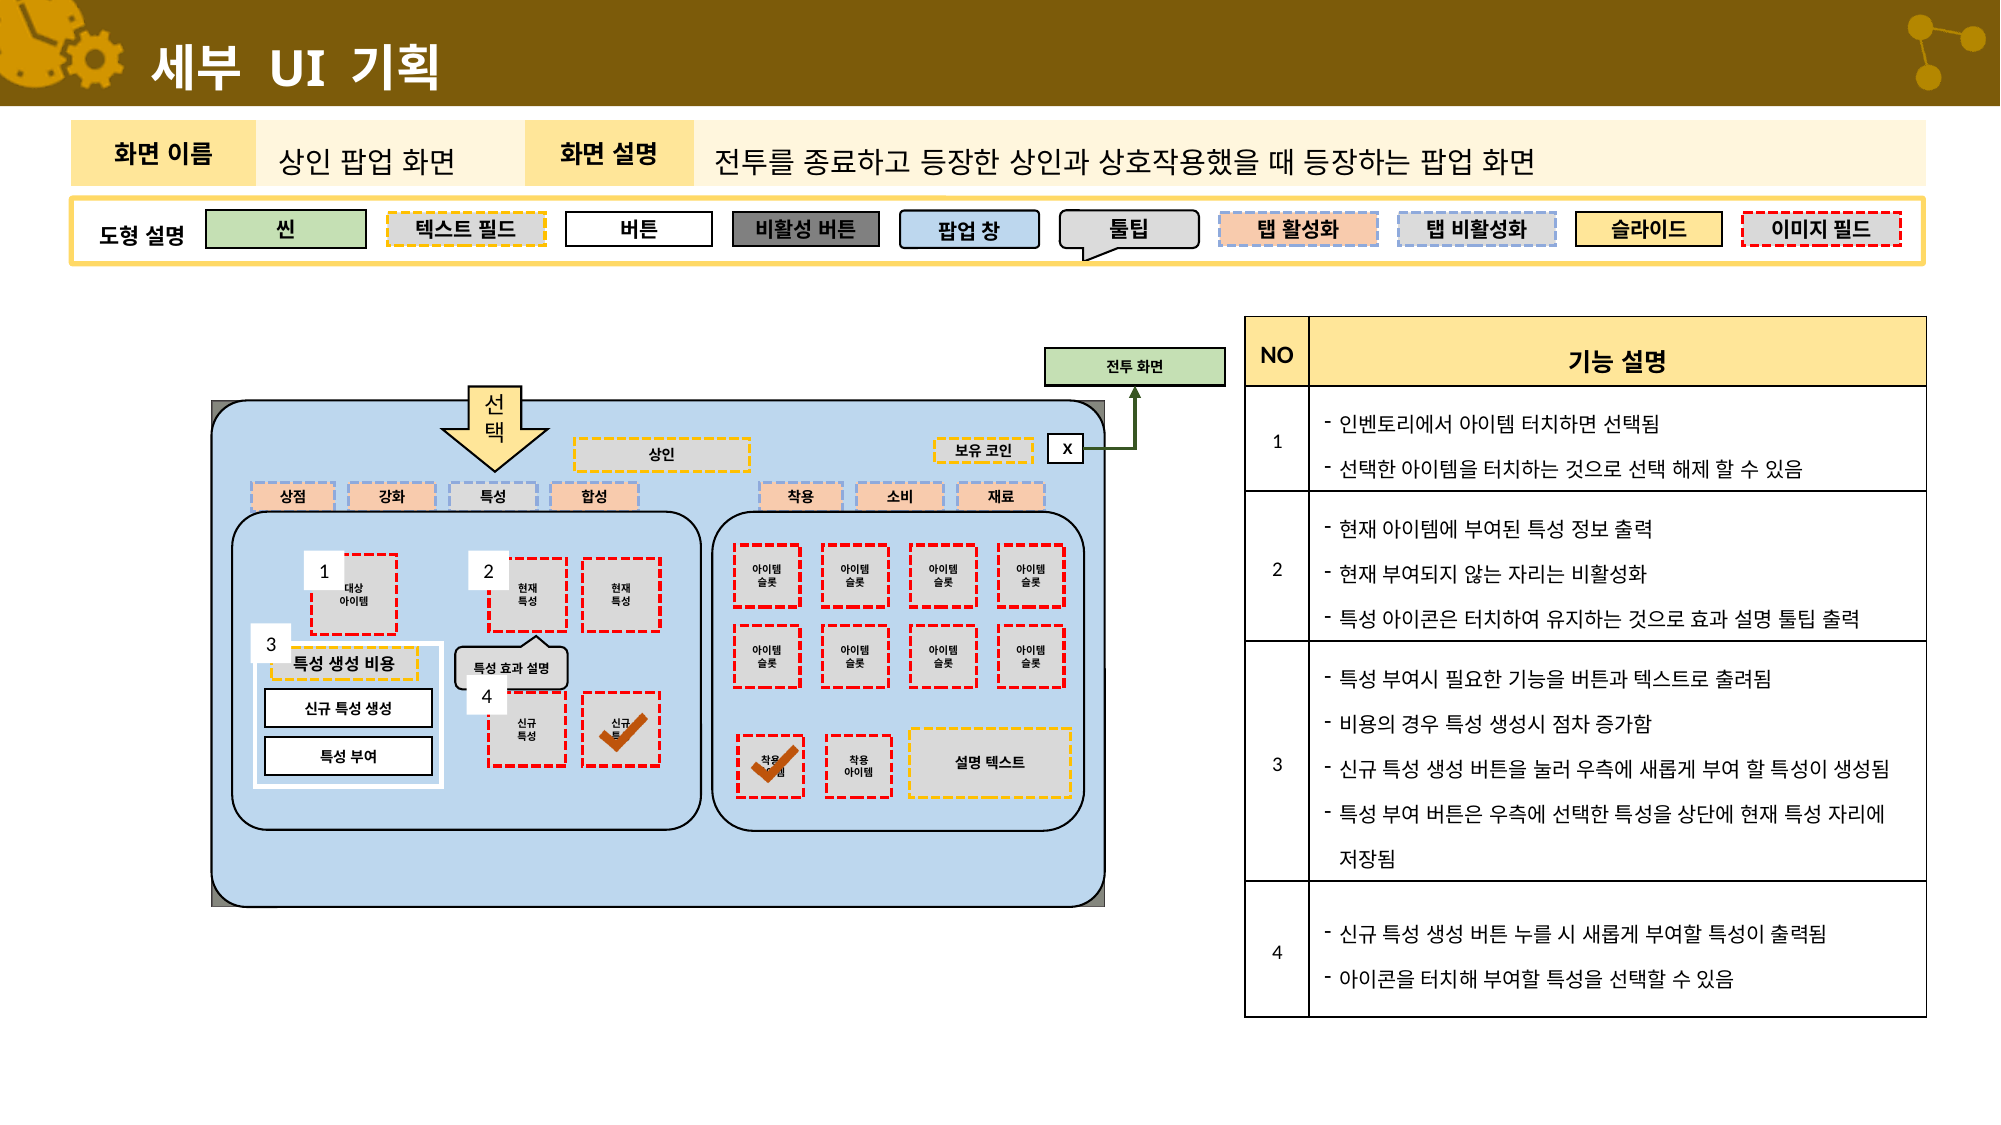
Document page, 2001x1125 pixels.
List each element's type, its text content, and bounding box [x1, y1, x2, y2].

table_cell 신규 특성 생성 버튼 누를 시 새롭게 부여할 특성이 출력됨 아이콘을 터치해 부여할 특성을 선택할 수 있음 [1310, 882, 1926, 1016]
text_box 전투 화면 [1044, 347, 1226, 387]
table_cell 4 [1246, 882, 1308, 1016]
table_cell 1 [1246, 387, 1308, 490]
list 전투를 종료하고 등장한 상인과 상호작용했을 때 등장하는 팝업 화면 [699, 120, 1914, 187]
picture [593, 710, 648, 756]
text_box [734, 544, 1064, 688]
picture [0, 0, 129, 96]
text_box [488, 558, 660, 767]
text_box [737, 735, 892, 798]
list 상인 팝업 화면 [263, 120, 524, 187]
text_box 선택 [467, 385, 523, 400]
table_cell 2 [1246, 492, 1308, 640]
table_cell 3 [1246, 642, 1308, 880]
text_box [1082, 385, 1136, 449]
table_cell 인벤토리에서 아이템 터치하면 선택됨 선택한 아이템을 터치하는 것으로 선택 해제 할 수 있음 [1310, 387, 1926, 490]
table_header NO [1246, 317, 1308, 385]
text_box 세부 UI 기획 [135, 12, 1861, 91]
table_cell 현재 아이템에 부여된 특성 정보 출력 현재 부여되지 않는 자리는 비활성화 특성 아이콘은 터치하여 유지하는 것으로 효과 설명 툴팁 출력 [1310, 492, 1926, 640]
table_header 기능 설명 [1310, 317, 1926, 385]
table_cell 특성 부여시 필요한 기능을 버튼과 텍스트로 출려됨 비용의 경우 특성 생성시 점차 증가함 신규 특성 생성 버튼을 눌러 우측에 새롭게 부여 할 특성이 생성됨 특성 부여 버튼은 우측에 선택한 특성을 상단에 현재 특성 자리에 저장됨 [1310, 642, 1926, 880]
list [211, 400, 1105, 907]
